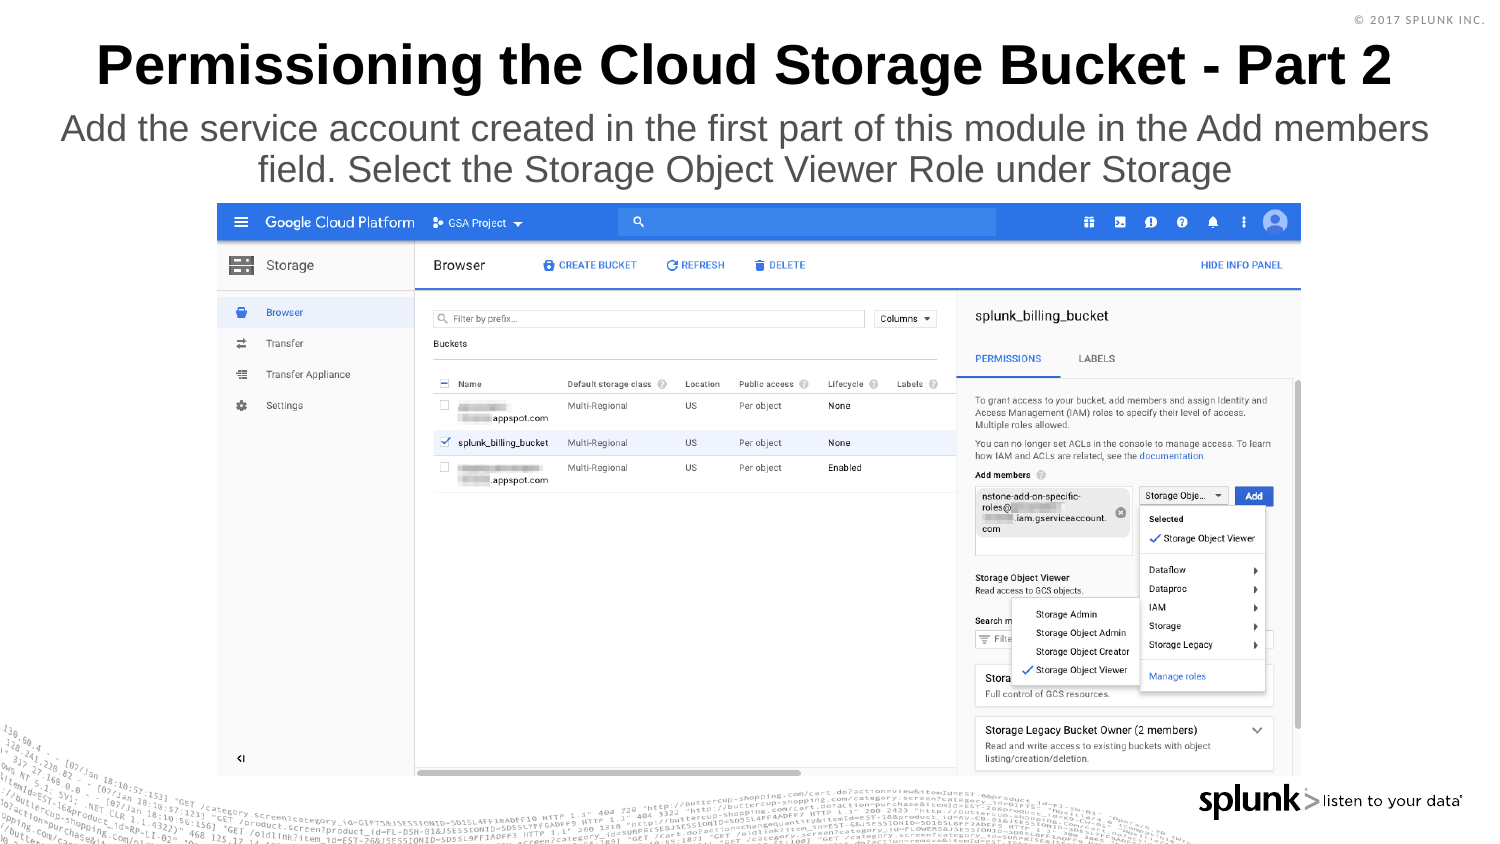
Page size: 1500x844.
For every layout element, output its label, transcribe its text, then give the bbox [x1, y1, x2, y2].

subtitle Add the service account created in the first part of this module in the Add members field. Select the Storage Object Viewer Role under Storage [17, 108, 1474, 153]
title Permissioning the Cloud Storage Bucket - Part 2 [0, 24, 1500, 79]
picture [0, 79, 1500, 844]
picture [0, 0, 1500, 24]
